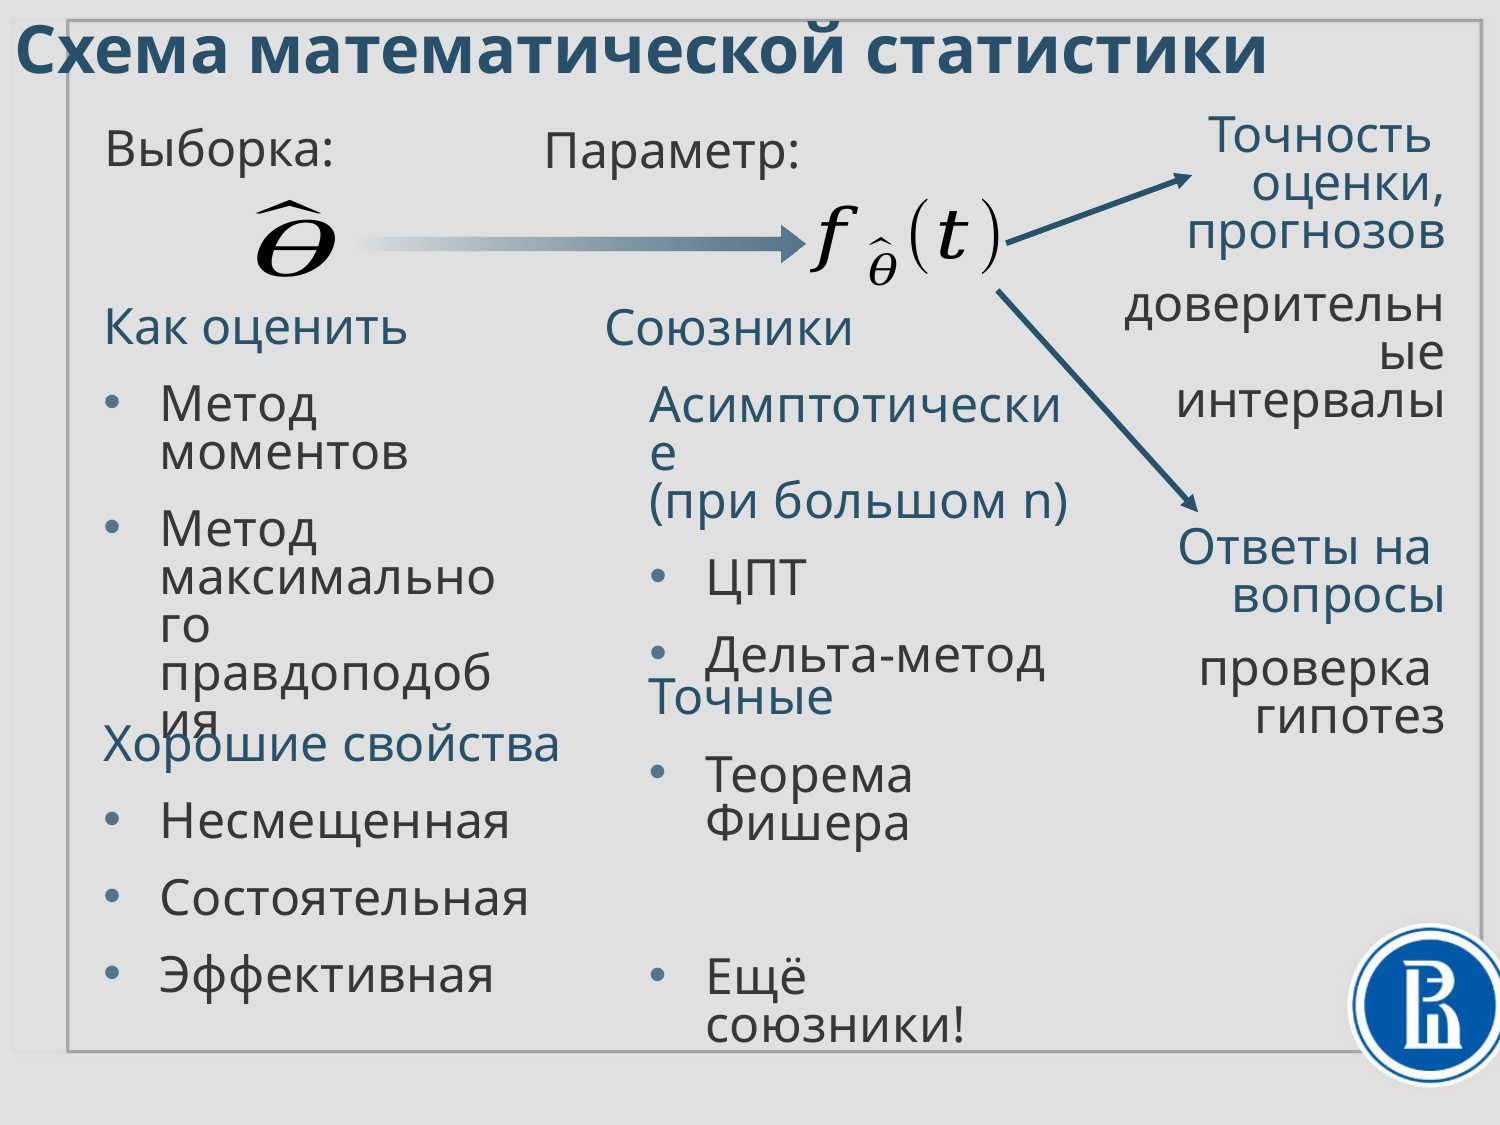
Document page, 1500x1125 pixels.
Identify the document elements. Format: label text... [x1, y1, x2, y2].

text_box Точность оценки, прогнозов доверительные интервалы [1081, 111, 1449, 431]
text_box Схема математической статистики [0, 0, 1500, 96]
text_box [997, 289, 1199, 513]
text_box Союзники Асимптотические (при большом n) ЦПТ Дельта-метод [589, 303, 1095, 686]
text_box Хорошие свойства Несмещенная Состоятельная Эффективная [88, 720, 572, 1006]
picture [0, 96, 1500, 1125]
text_box Как оценить Метод моментов Метод максимального правдоподобия [88, 303, 520, 661]
text_box [353, 224, 806, 263]
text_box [1005, 174, 1193, 244]
text_box Ответы на вопросы проверка гипотез [1119, 523, 1450, 747]
